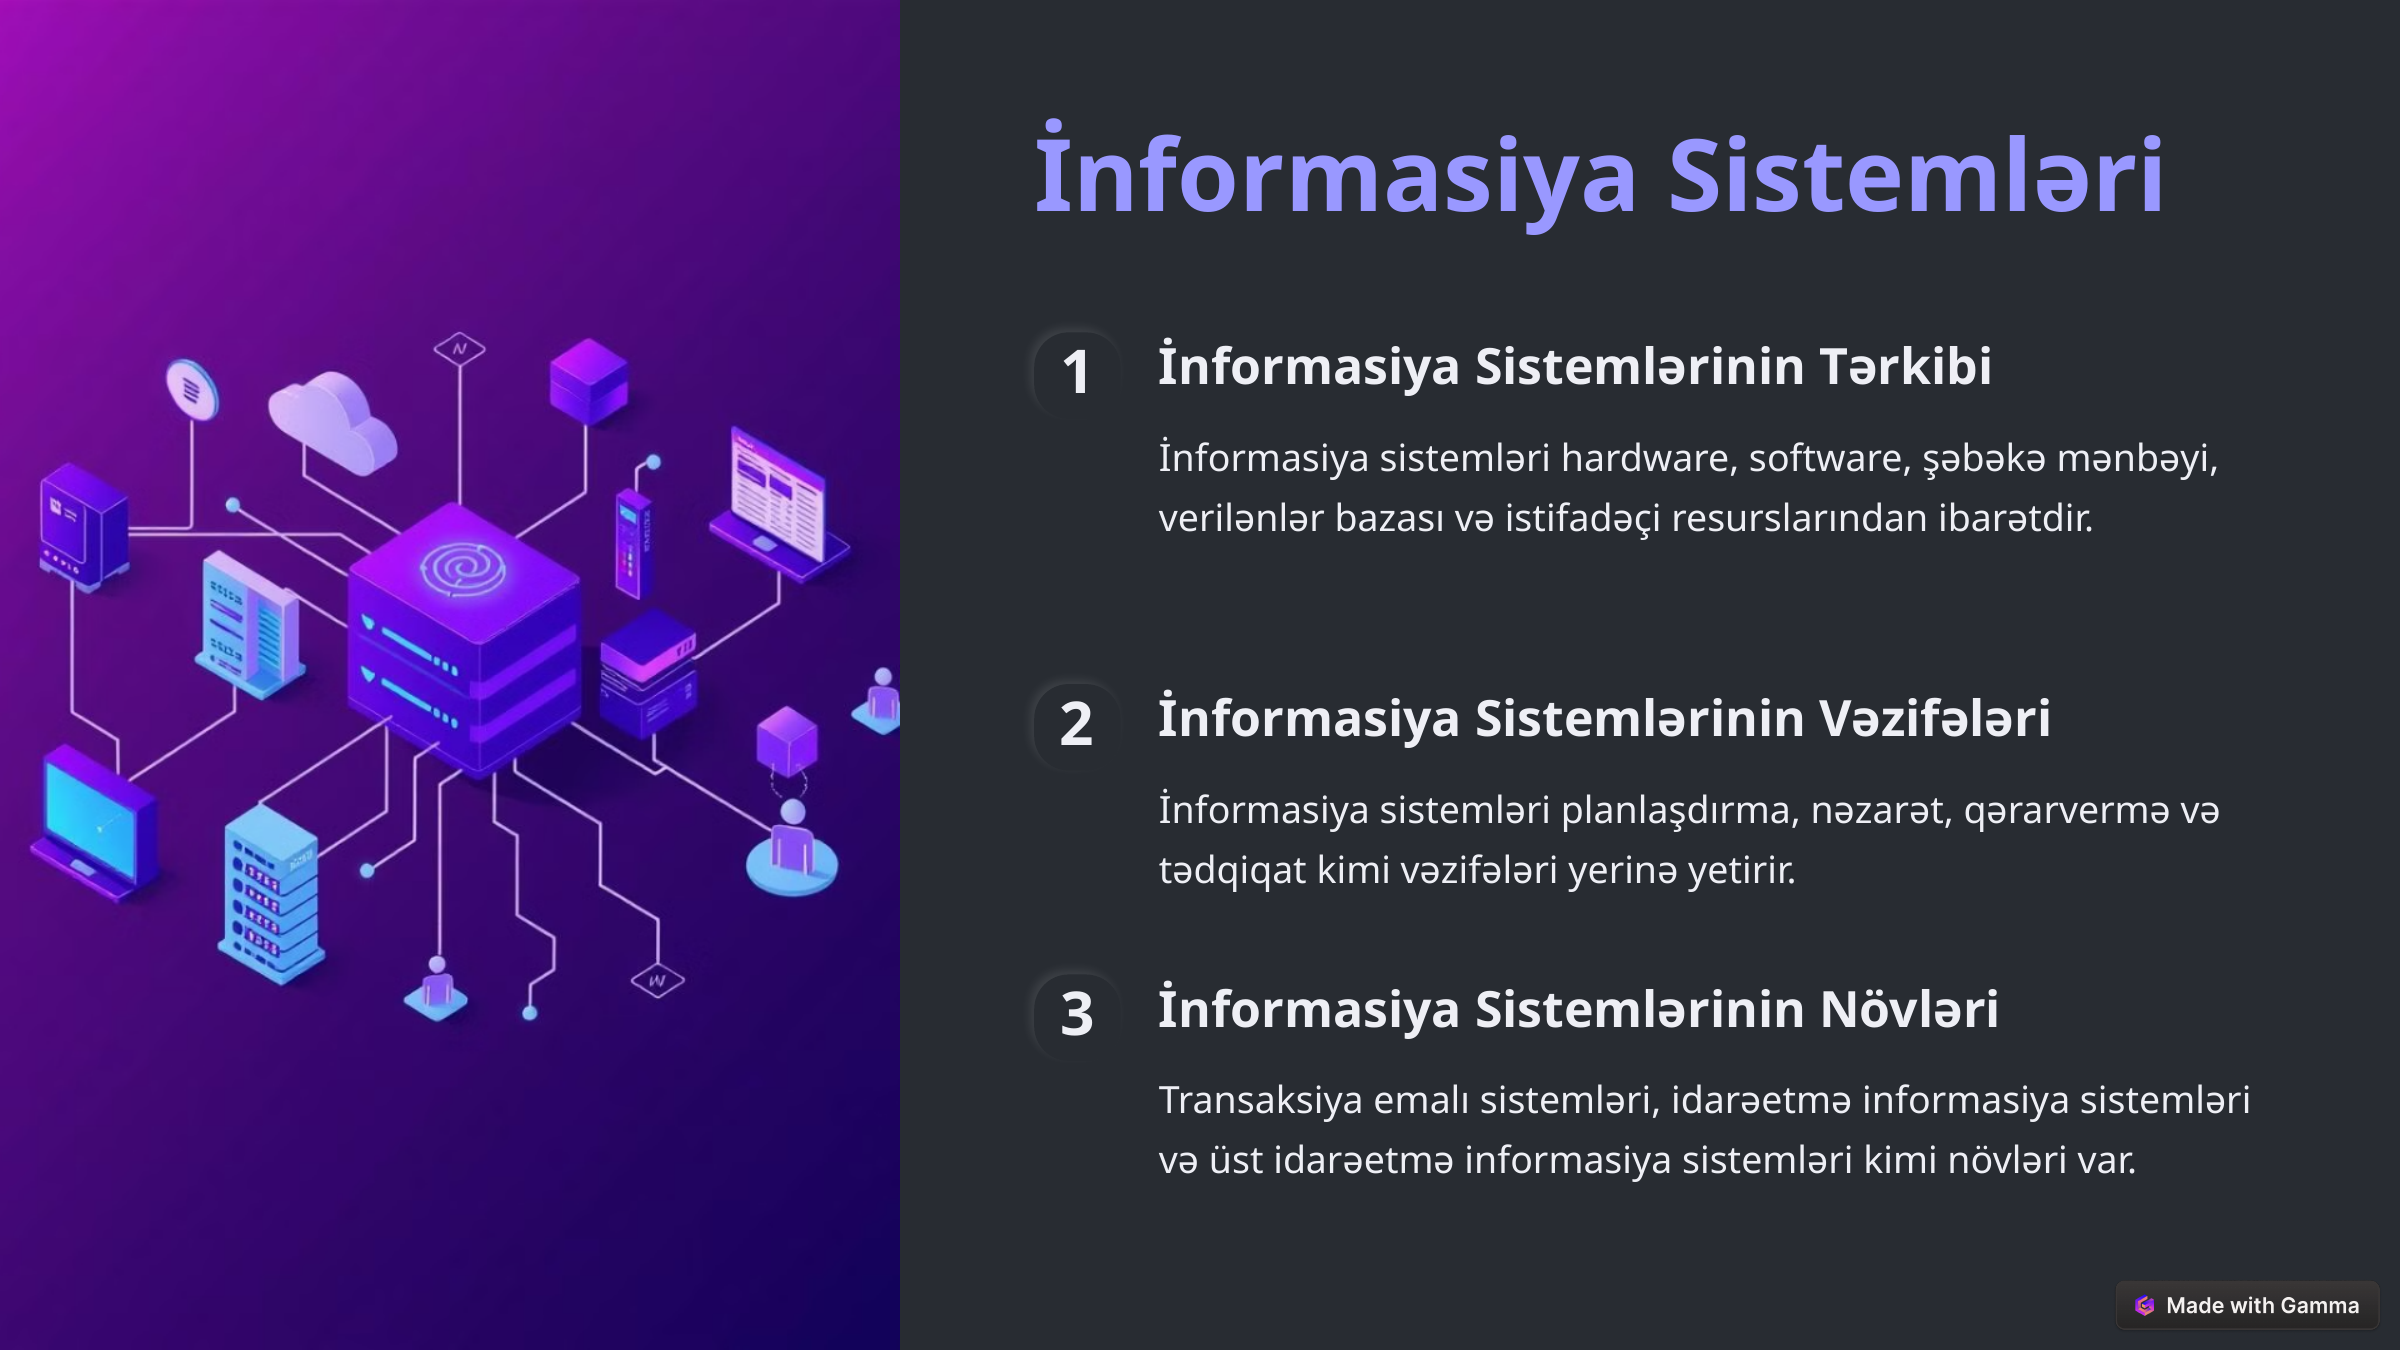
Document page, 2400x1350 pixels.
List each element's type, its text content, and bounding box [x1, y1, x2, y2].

text_box Transaksiya emalı sistemləri, idarəetmə informasiya sistemləri və üst idarəetmə informasiya sistemləri kimi növləri var. [1158, 1060, 2266, 1245]
text_box [1034, 974, 1121, 1061]
text_box İnformasiya Sistemlərinin Vəzifələri [1158, 684, 1954, 748]
text_box 3 [1061, 987, 1094, 1048]
text_box İnformasiya Sistemlərinin Tərkibi [1158, 332, 1898, 396]
text_box İnformasiya Sistemlərinin Növləri [1158, 974, 1898, 1038]
text_box [1034, 684, 1121, 771]
text_box [1034, 332, 1121, 419]
text_box 1 [1066, 345, 1089, 406]
text_box İnformasiya Sistemləri [1034, 105, 2044, 232]
picture [2106, 1271, 2389, 1339]
text_box İnformasiya sistemləri planlaşdırma, nəzarət, qərarvermə və tədqiqat kimi vəzifələri yerinə yetirir. [1158, 770, 2266, 893]
text_box 2 [1060, 696, 1095, 758]
text_box İnformasiya sistemləri hardware, software, şəbəkə mənbəyi, verilənlər bazası və istifadəçi resurslarından ibarətdir. [1158, 418, 2266, 603]
picture [0, 0, 900, 1350]
